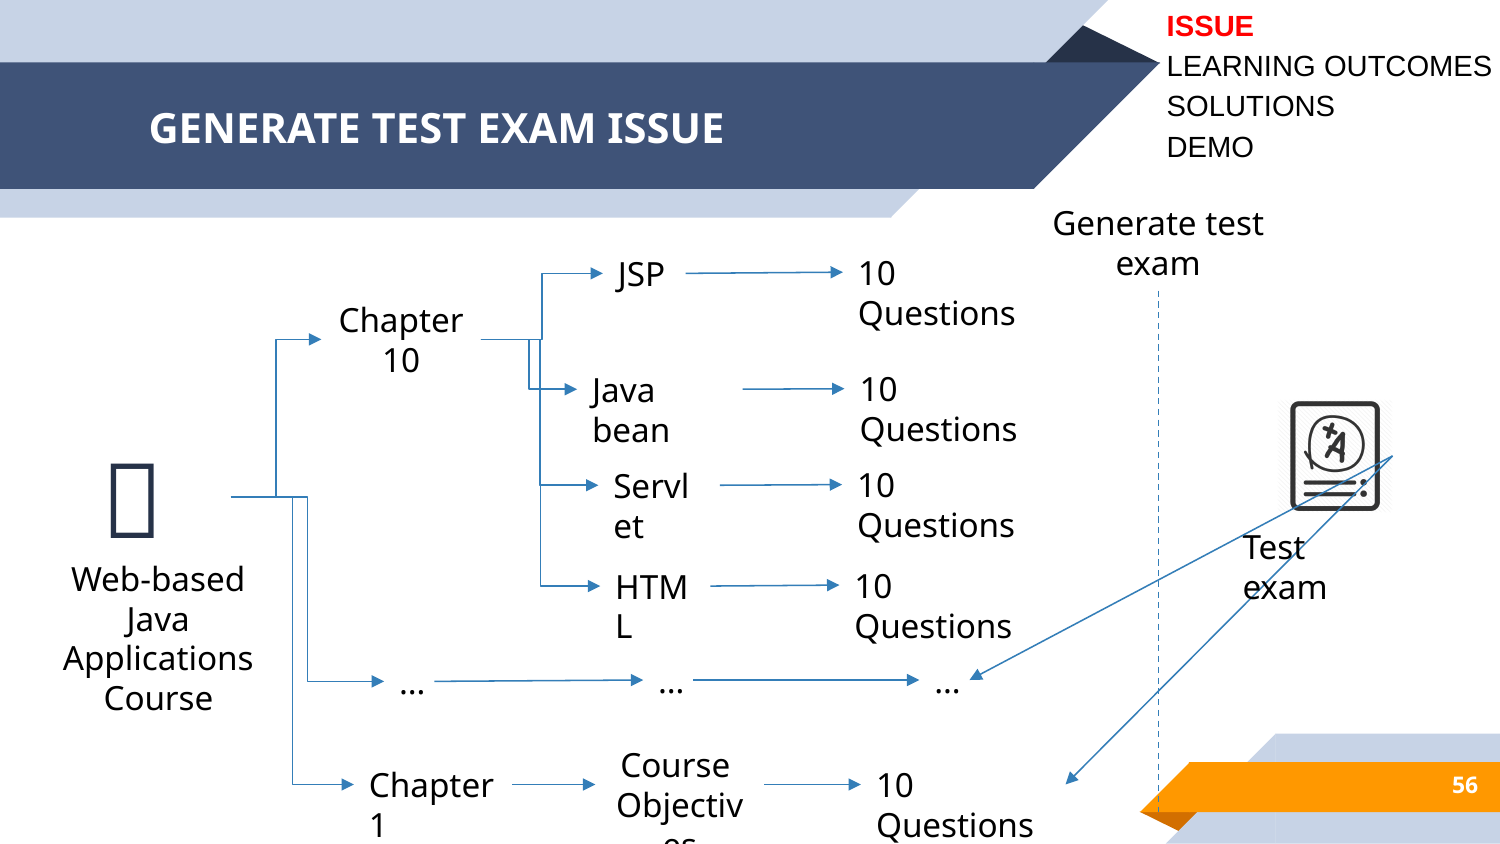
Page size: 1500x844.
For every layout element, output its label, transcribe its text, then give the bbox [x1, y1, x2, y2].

text_box 10 Questions [844, 360, 1050, 417]
text_box JSP [602, 245, 686, 302]
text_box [480, 339, 599, 486]
text_box 10 Questions [860, 756, 1066, 813]
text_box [480, 490, 601, 587]
text_box … [384, 653, 435, 710]
text_box … [919, 652, 970, 708]
text_box Test exam [1283, 518, 1396, 574]
text_box Web-based Java Applications Course [33, 550, 224, 687]
text_box Course Objectives [595, 736, 765, 833]
text_box … [643, 652, 694, 708]
text_box 📖 [86, 426, 225, 550]
text_box 10 Questions [842, 456, 967, 513]
text_box Servlet [605, 457, 720, 513]
picture [1277, 399, 1393, 513]
text_box Generate test exam [1032, 194, 1285, 291]
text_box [1065, 690, 1153, 785]
text_box Chapter 1 [353, 756, 513, 813]
text_box 10 Questions [842, 244, 1048, 300]
text_box 10 Questions [839, 557, 964, 613]
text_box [480, 273, 604, 340]
text_box HTML [600, 558, 711, 614]
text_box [1163, 689, 1278, 785]
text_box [230, 689, 355, 785]
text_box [969, 455, 1278, 681]
text_box ISSUE LEARNING OUTCOMES SOLUTIONS DEMO [1151, 0, 1500, 170]
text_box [230, 339, 322, 498]
text_box Java bean [605, 361, 743, 417]
slide_number ‹#› [1249, 760, 1494, 813]
title GENERATE TEST EXAM ISSUE [133, 64, 997, 190]
text_box Chapter 10 [321, 291, 475, 388]
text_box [230, 496, 385, 682]
